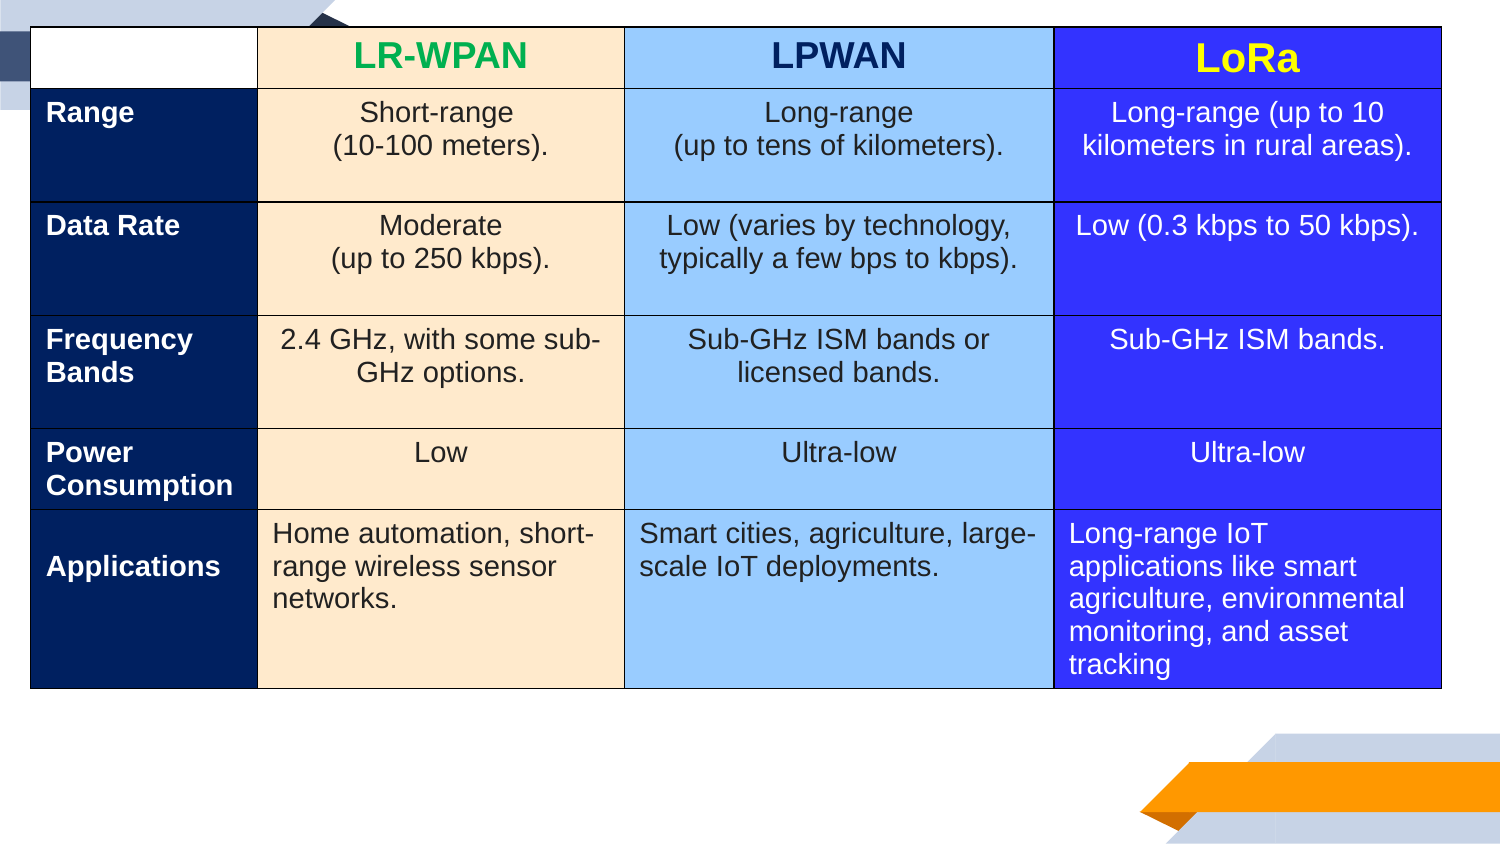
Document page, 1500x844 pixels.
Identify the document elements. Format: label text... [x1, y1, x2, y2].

table_cell Moderate (up to 250 kbps). [258, 203, 624, 315]
table_cell Frequency Bands [31, 316, 257, 428]
table_cell 2.4 GHz, with some sub-GHz options. [258, 316, 624, 428]
table_cell Power Consumption [31, 429, 257, 509]
table_cell Data Rate [31, 203, 257, 315]
table_cell Long-range (up to tens of kilometers). [625, 89, 1053, 201]
table_cell Short-range (10-100 meters). [258, 89, 624, 201]
table_cell Home automation, short-range wireless sensor networks. [258, 510, 624, 688]
table_header LR-WPAN [258, 28, 624, 88]
table_cell Low (varies by technology, typically a few bps to kbps). [625, 203, 1053, 315]
table_cell Sub-GHz ISM bands. [1055, 316, 1441, 428]
table_cell Low [258, 429, 624, 509]
table_cell Range [31, 89, 257, 201]
table_cell Ultra-low [625, 429, 1053, 509]
table_cell Ultra-low [1055, 429, 1441, 509]
table_cell Long-range (up to 10 kilometers in rural areas). [1055, 89, 1441, 201]
table_cell Sub-GHz ISM bands or licensed bands. [625, 316, 1053, 428]
table_header [31, 28, 257, 88]
table_cell Long-range IoT applications like smart agriculture, environmental monitoring, and asset tracking [1055, 510, 1441, 688]
table_header LoRa [1055, 28, 1441, 88]
table_cell Low (0.3 kbps to 50 kbps). [1055, 203, 1441, 315]
table_cell Applications [31, 510, 257, 688]
table_cell Smart cities, agriculture, large-scale IoT deployments. [625, 510, 1053, 688]
table_header LPWAN [625, 28, 1053, 88]
